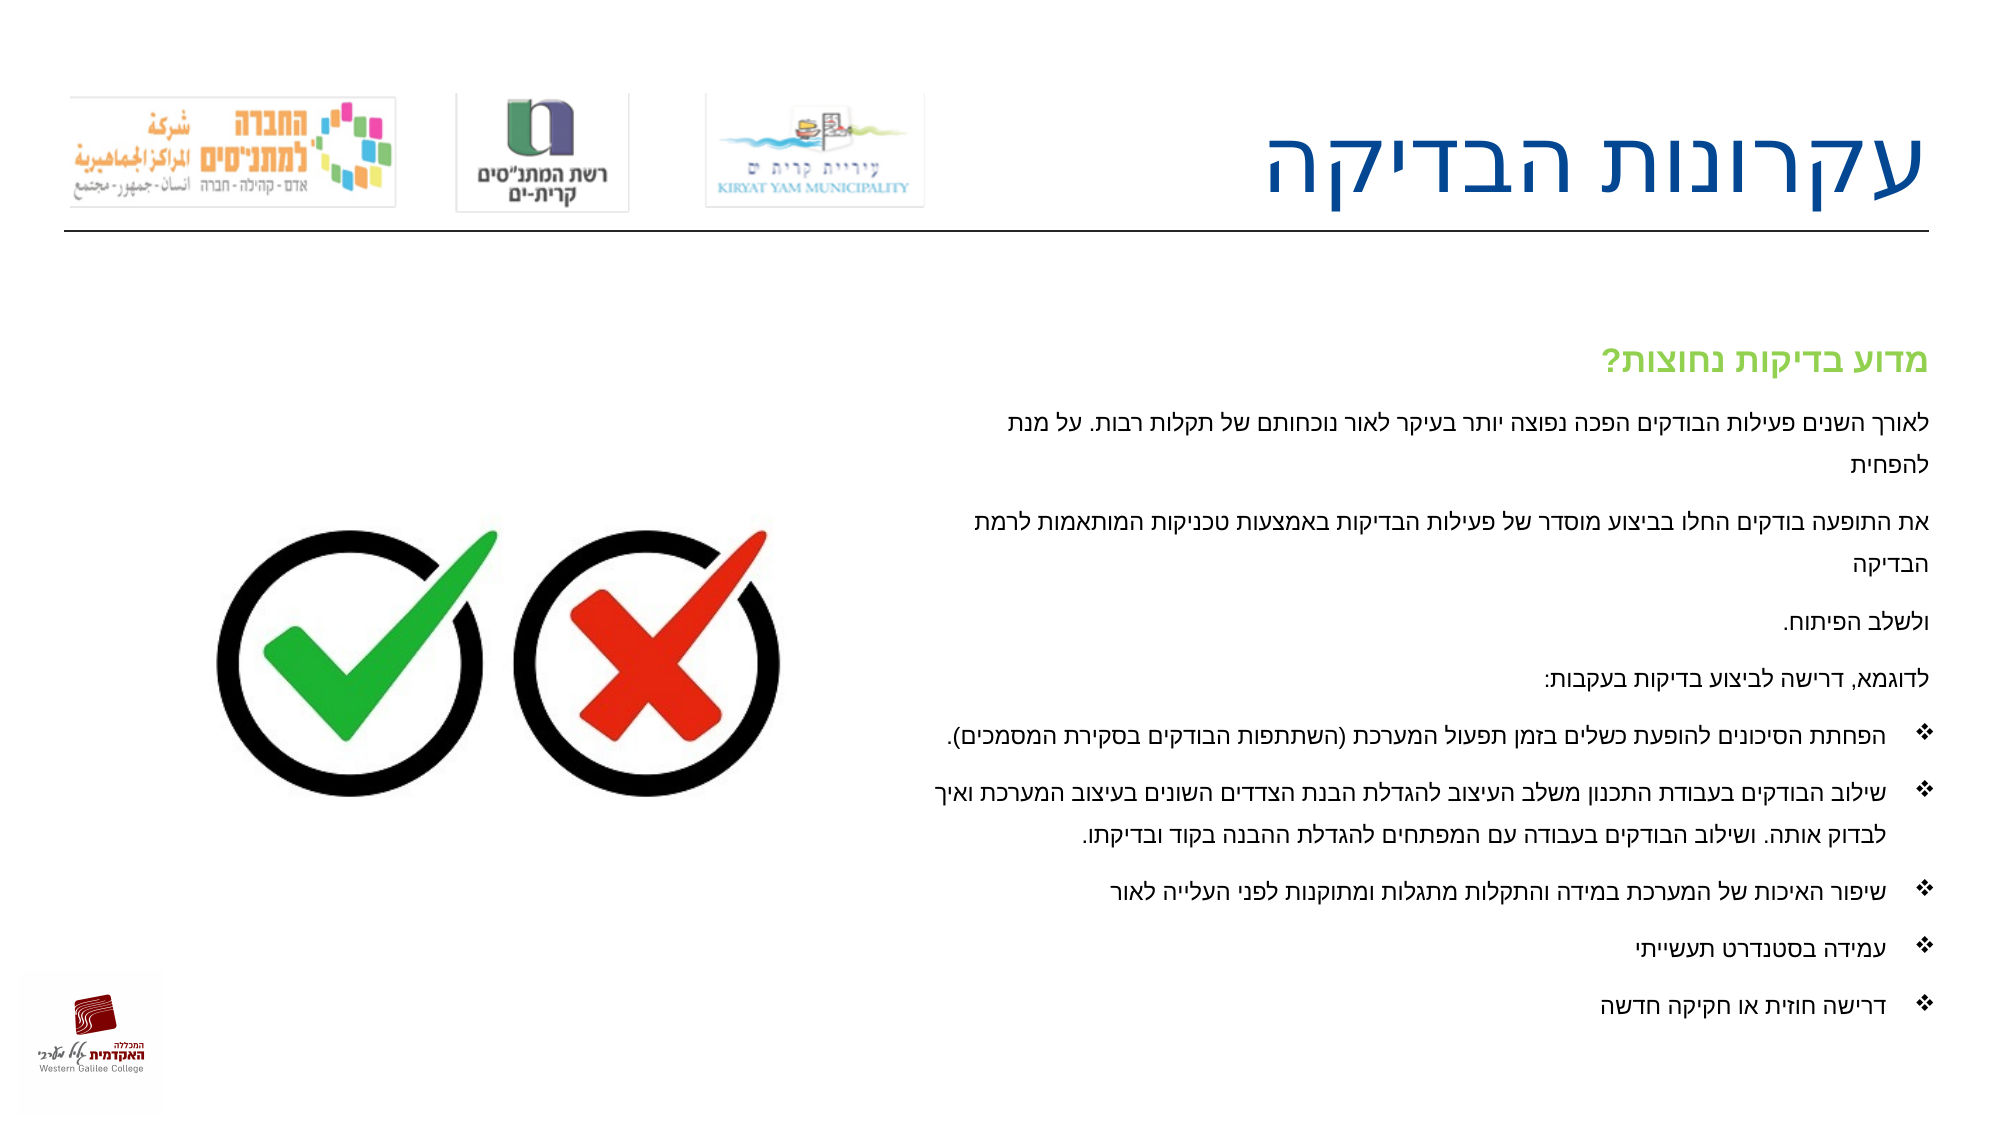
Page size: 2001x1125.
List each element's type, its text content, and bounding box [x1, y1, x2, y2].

title עקרונות הבדיקה [64, 55, 1930, 221]
picture [18, 970, 164, 1116]
picture [70, 93, 925, 213]
picture [187, 470, 807, 883]
text_box מדוע בדיקות נחוצות? לאורך השנים פעילות הבודקים הפכה נפוצה יותר בעיקר לאור נוכחותם של תקלות רבות. על מנת להפחית את התופעה בודקים החלו בביצוע מוסדר של פעילות הבדיקות באמצעות טכניקות המותאמות לרמת הבדיקה ולשלב הפיתוח. לדוגמא, דרישה לביצוע בדיקות בעקבות: הפחתת הסיכונים להופעת כשלים בזמן תפעול המערכת (השתתפות הבודקים בסקירת המסמכים). שילוב הבודקים בעבודת התכנון משלב העיצוב להגדלת הבנת הצדדים השונים בעיצוב המערכת ואיך לבדוק אותה. ושילוב הבודקים בעבודה עם המפתחים להגדלת ההבנה בקוד ובדיקתו. שיפור האיכות של המערכת במידה והתקלות מתגלות ומתוקנות לפני העלייה לאור עמידה בסטנדרט תעשייתי דרישה חוזית או חקיקה חדשה [924, 309, 1930, 1043]
